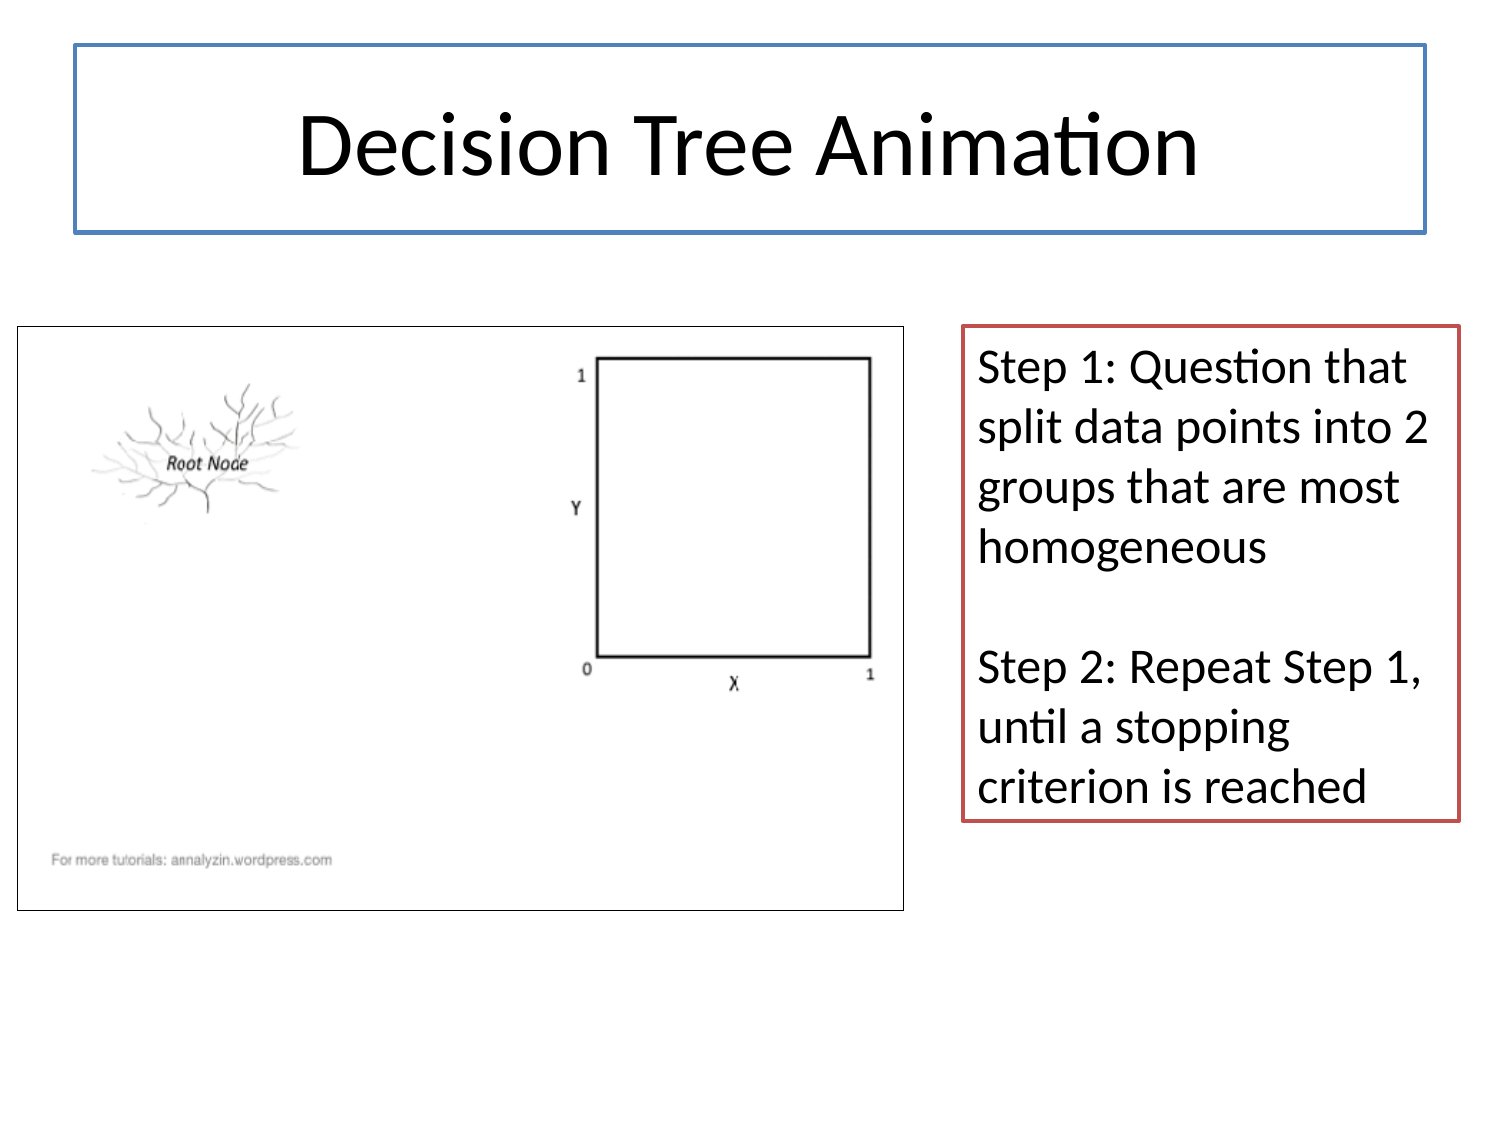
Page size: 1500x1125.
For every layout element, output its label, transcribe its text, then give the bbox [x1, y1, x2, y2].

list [17, 326, 904, 911]
text_box Step 1: Question that split data points into 2 groups that are most homogeneous Step 2: Repeat Step 1, until a stopping criterion is reached [961, 324, 1461, 823]
title Decision Tree Animation [73, 43, 1427, 235]
